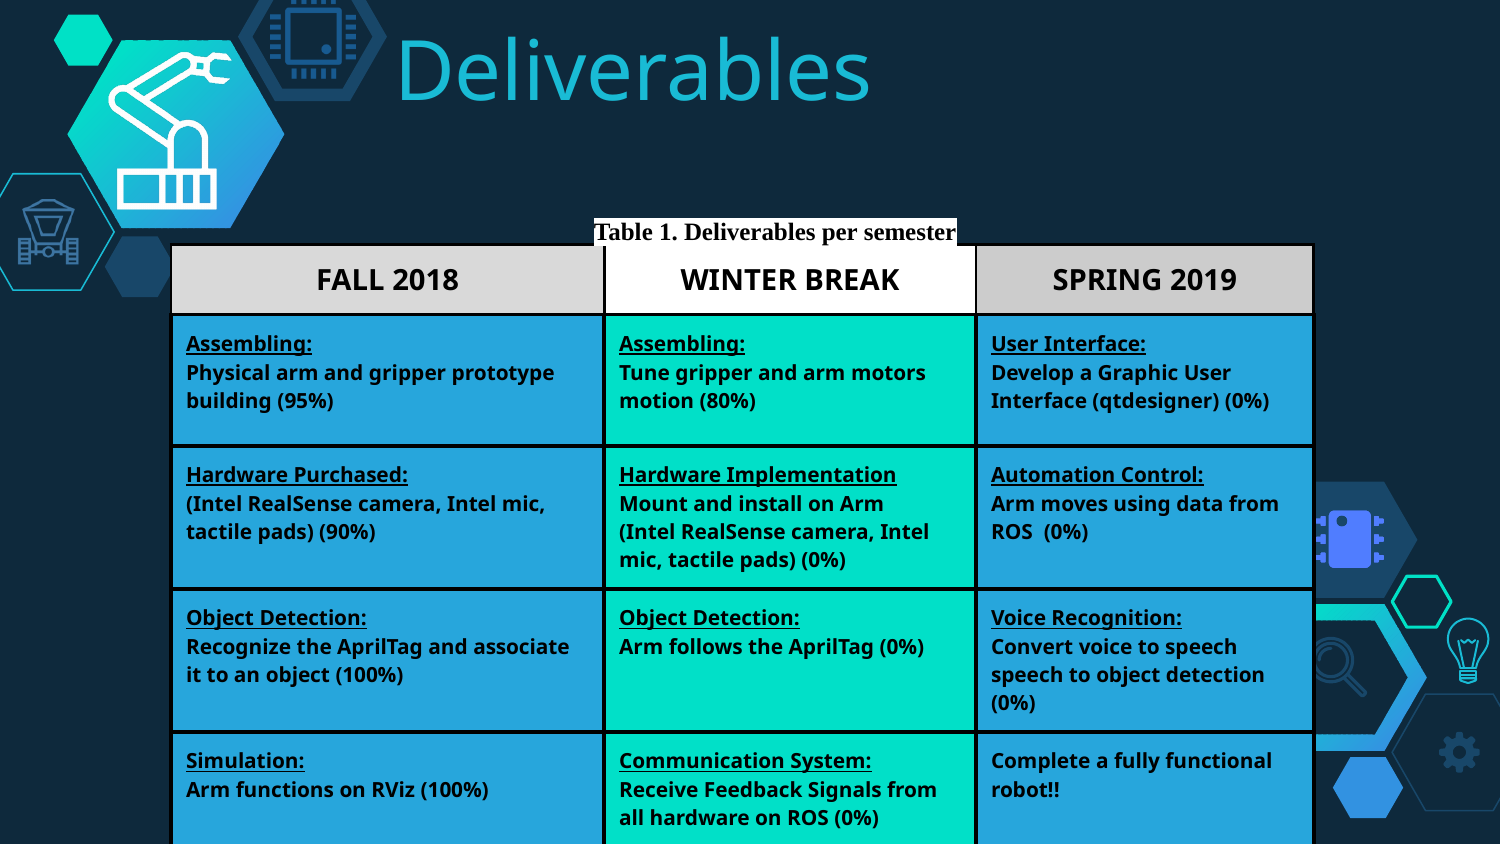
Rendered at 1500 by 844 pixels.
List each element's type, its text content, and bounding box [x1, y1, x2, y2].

table_cell Complete a fully functional robot!! [978, 734, 1312, 844]
table_header FALL 2018 [172, 246, 379, 313]
text_box Table 1. Deliverables per semester [379, 0, 1178, 469]
table_cell Object Detection: Recognize the AprilTag and associate it to an object (100%) [173, 591, 602, 730]
picture [16, 199, 79, 265]
picture [1316, 505, 1384, 573]
table_cell User Interface: Develop a Graphic User Interface (qtdesigner) (0%) [1178, 316, 1312, 444]
table_cell Hardware Implementation Mount and install on Arm (Intel RealSense camera, Intel mic, tactile pads) (0%) [606, 469, 974, 587]
table_cell Object Detection: Arm follows the AprilTag (0%) [606, 591, 974, 730]
table_cell Assembling: Physical arm and gripper prototype building (95%) [173, 316, 379, 444]
table_cell Automation Control: Arm moves using data from ROS (0%) [978, 448, 1312, 587]
table_cell Hardware Purchased: (Intel RealSense camera, Intel mic, tactile pads) (90%) [173, 448, 602, 587]
table_cell Voice Recognition: Convert voice to speech speech to object detection (0%) [978, 591, 1312, 730]
picture [95, 44, 246, 214]
table_cell Simulation: Arm functions on RViz (100%) [173, 734, 602, 844]
table_header SPRING 2019 [1178, 246, 1312, 313]
picture [270, 0, 356, 79]
table_cell Communication System: Receive Feedback Signals from all hardware on ROS (0%) [606, 734, 974, 844]
